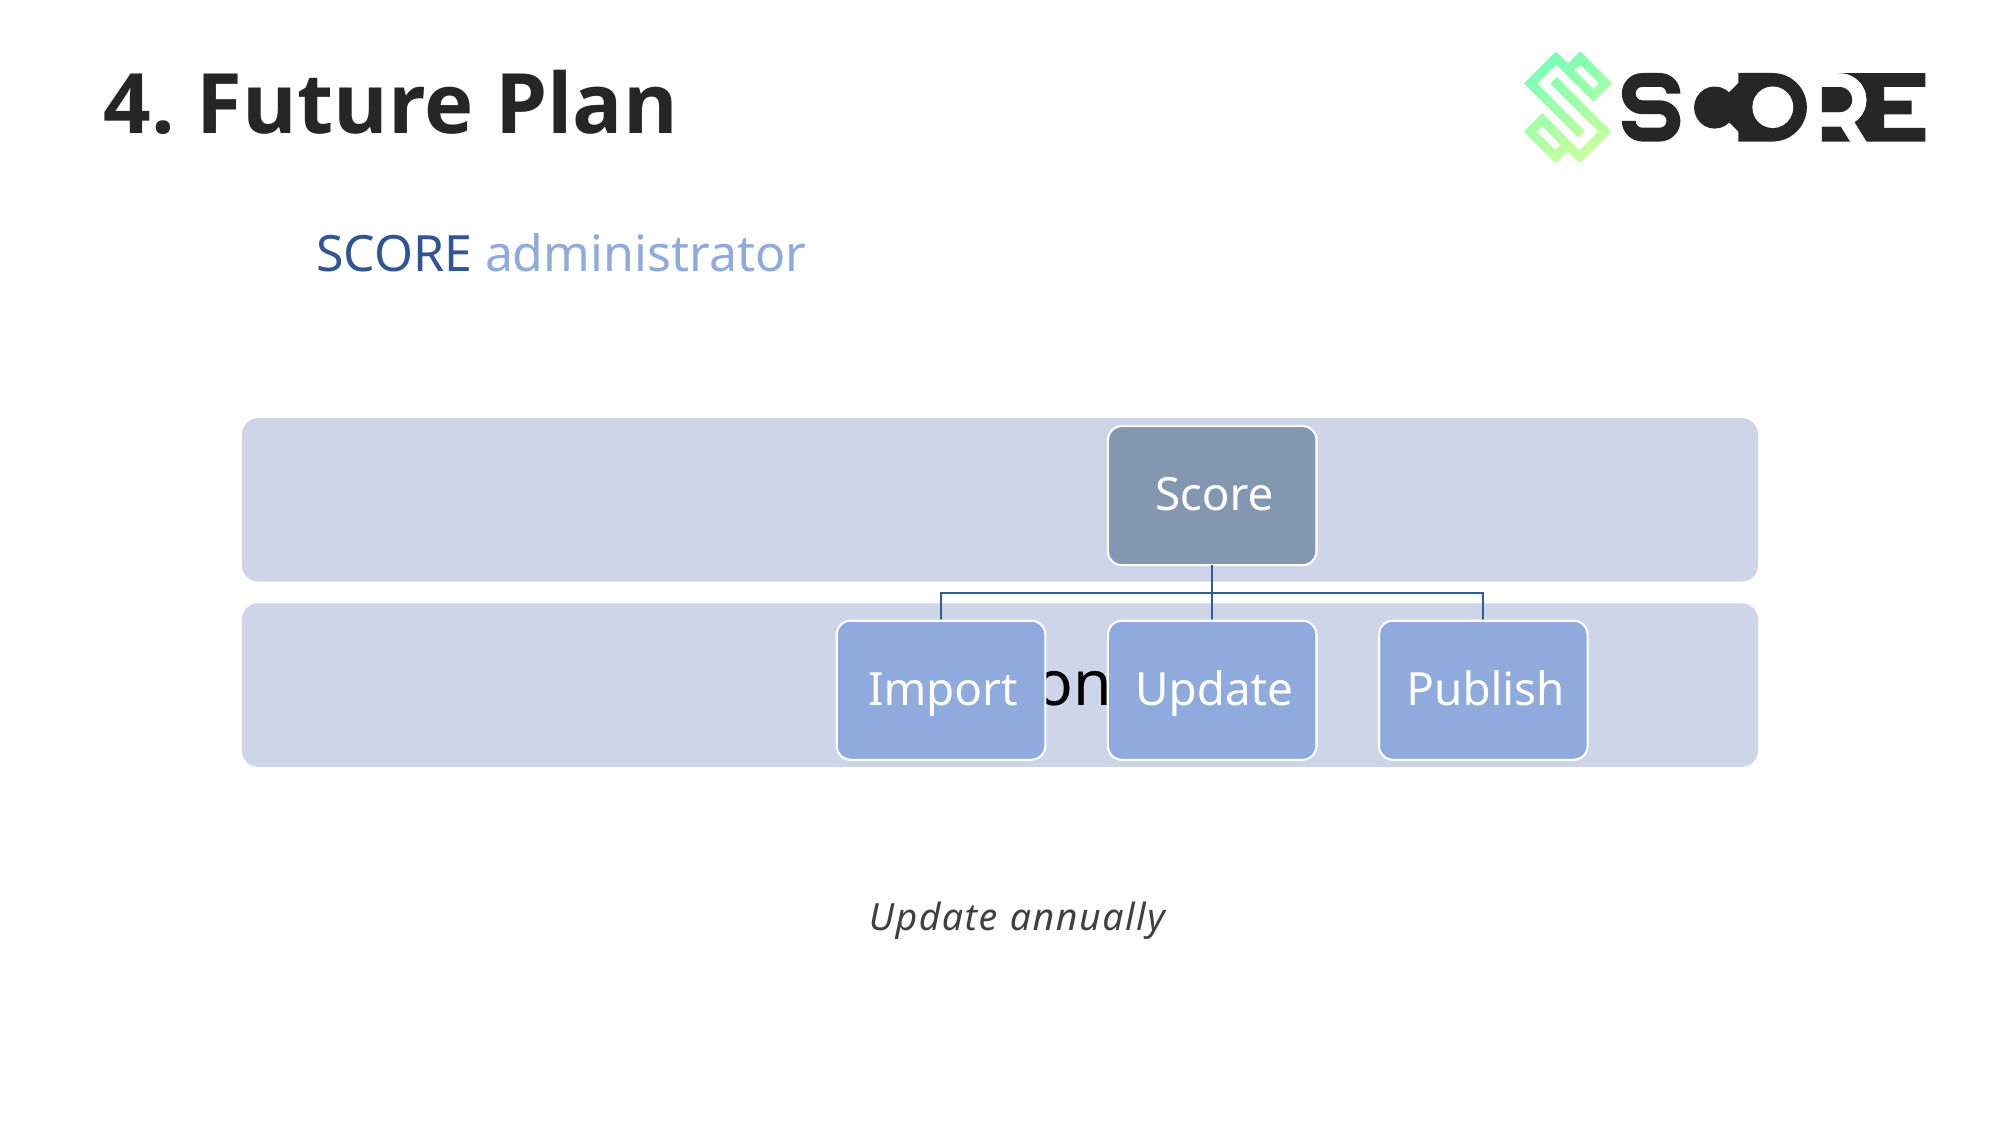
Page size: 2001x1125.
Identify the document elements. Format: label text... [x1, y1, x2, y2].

text_box [1620, 71, 1682, 143]
text_box [1823, 88, 1851, 111]
text_box [1823, 128, 1849, 143]
text_box [1523, 50, 1613, 139]
text_box [1837, 72, 1927, 143]
text_box 4. Future Plan [89, 43, 694, 158]
text_box [1729, 71, 1806, 143]
text_box [1751, 85, 1795, 130]
text_box SCORE administrator [301, 213, 907, 289]
text_box Update annually [466, 879, 1568, 946]
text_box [241, 411, 1759, 768]
text_box [1693, 85, 1737, 130]
text_box [1522, 76, 1613, 165]
text_box [1806, 71, 1865, 143]
